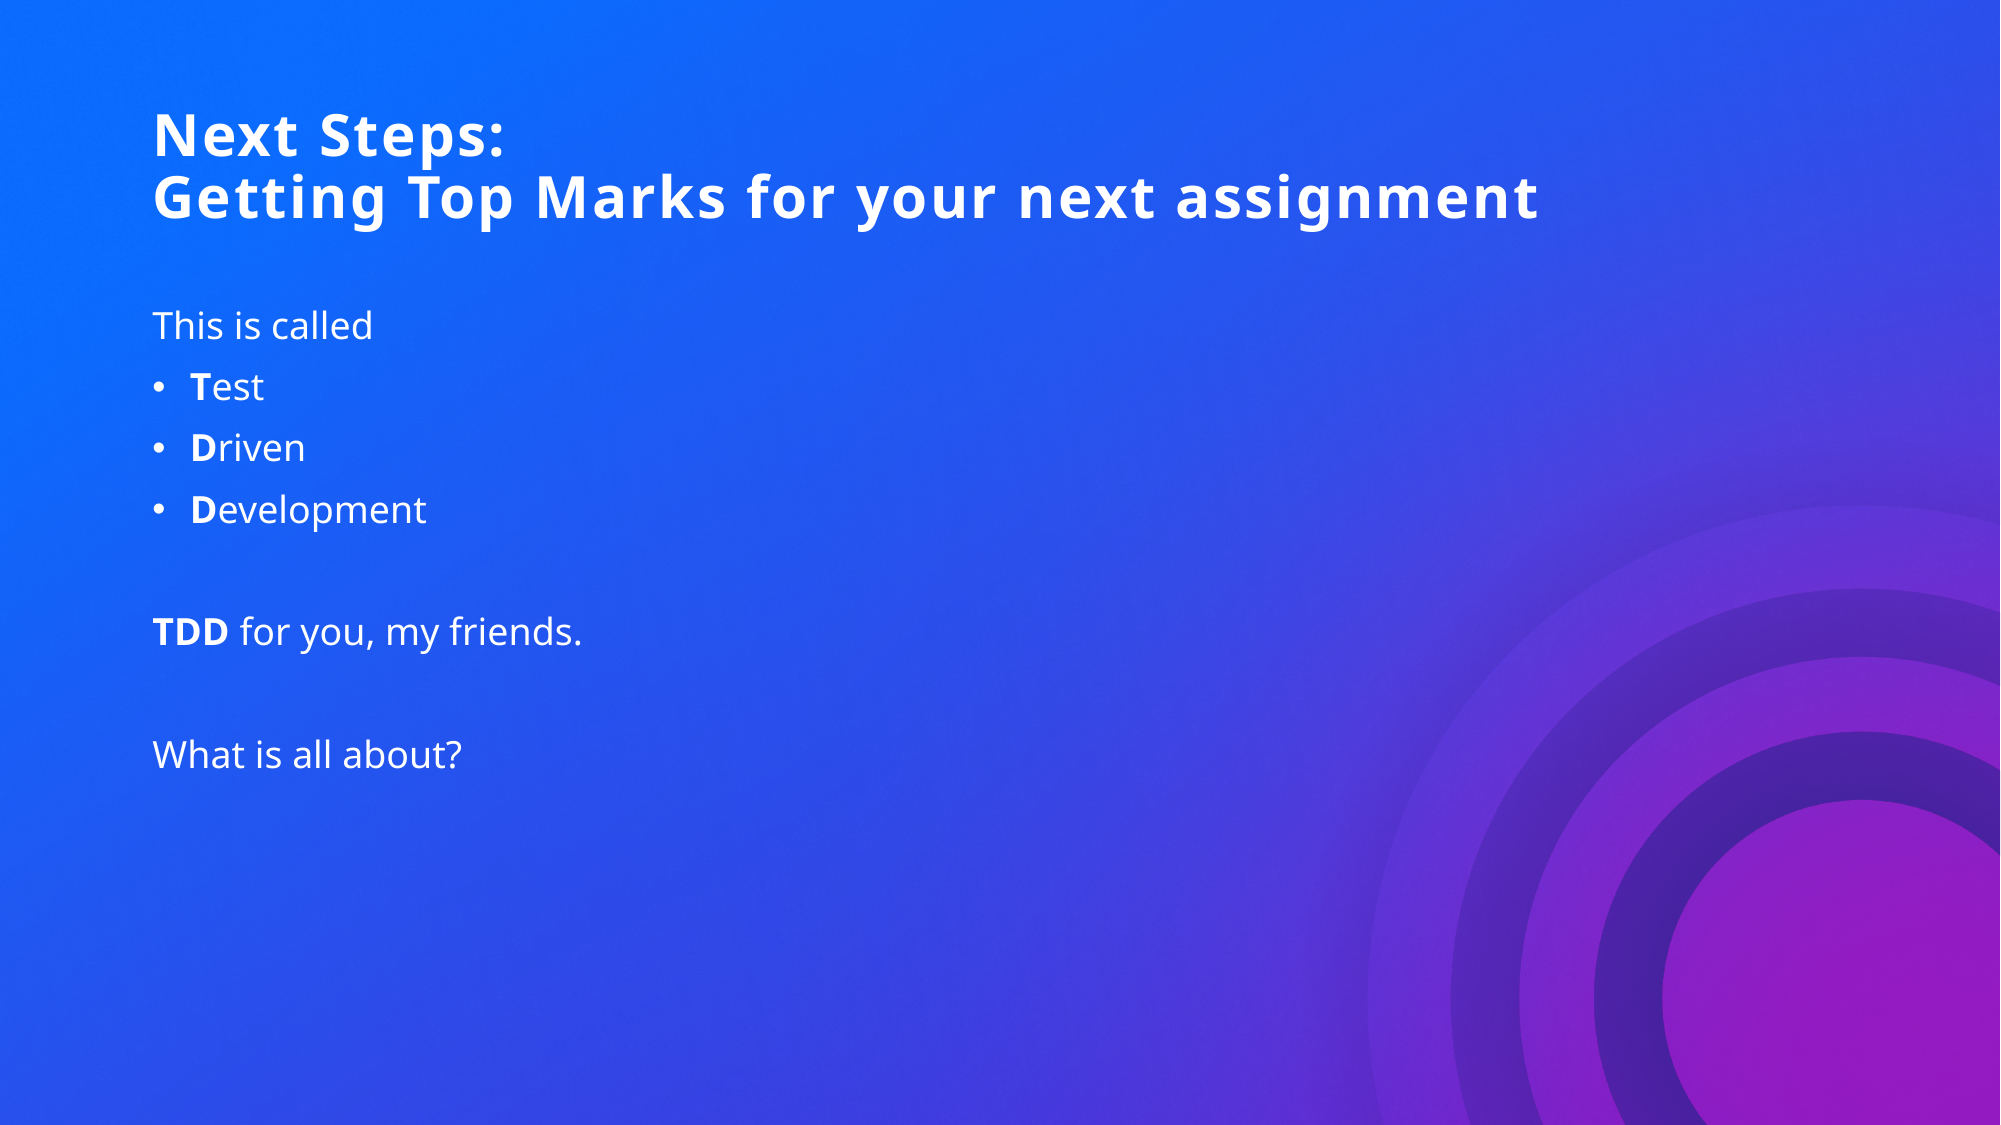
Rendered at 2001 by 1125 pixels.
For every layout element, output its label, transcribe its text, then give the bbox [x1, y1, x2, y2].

list This is called Test Driven Development TDD for you, my friends. What is all about? [137, 299, 1863, 1014]
picture [0, 0, 2001, 1125]
title Next Steps: Getting Top Marks for your next assignment [137, 59, 1863, 278]
